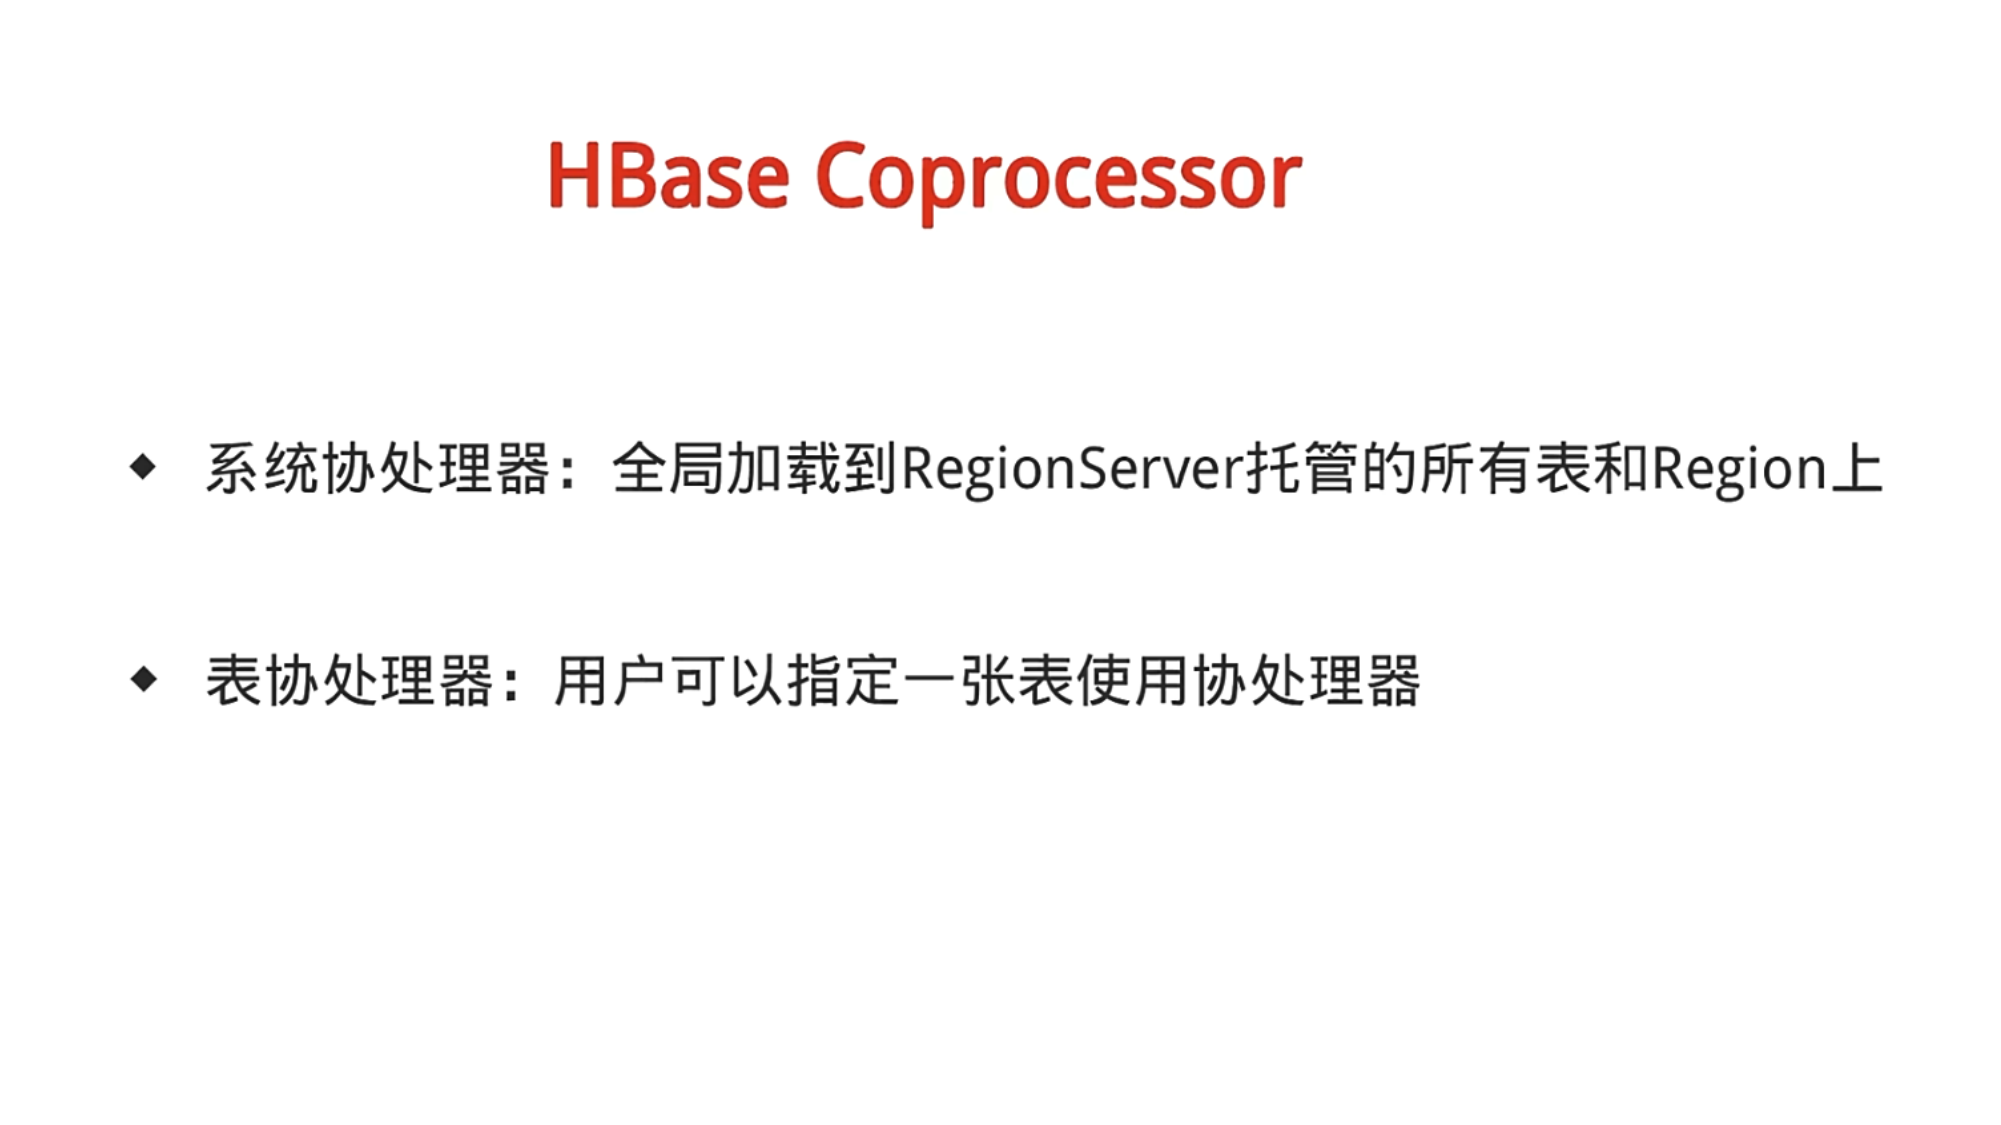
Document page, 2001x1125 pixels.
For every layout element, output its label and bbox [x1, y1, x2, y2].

picture [66, 81, 1932, 1015]
